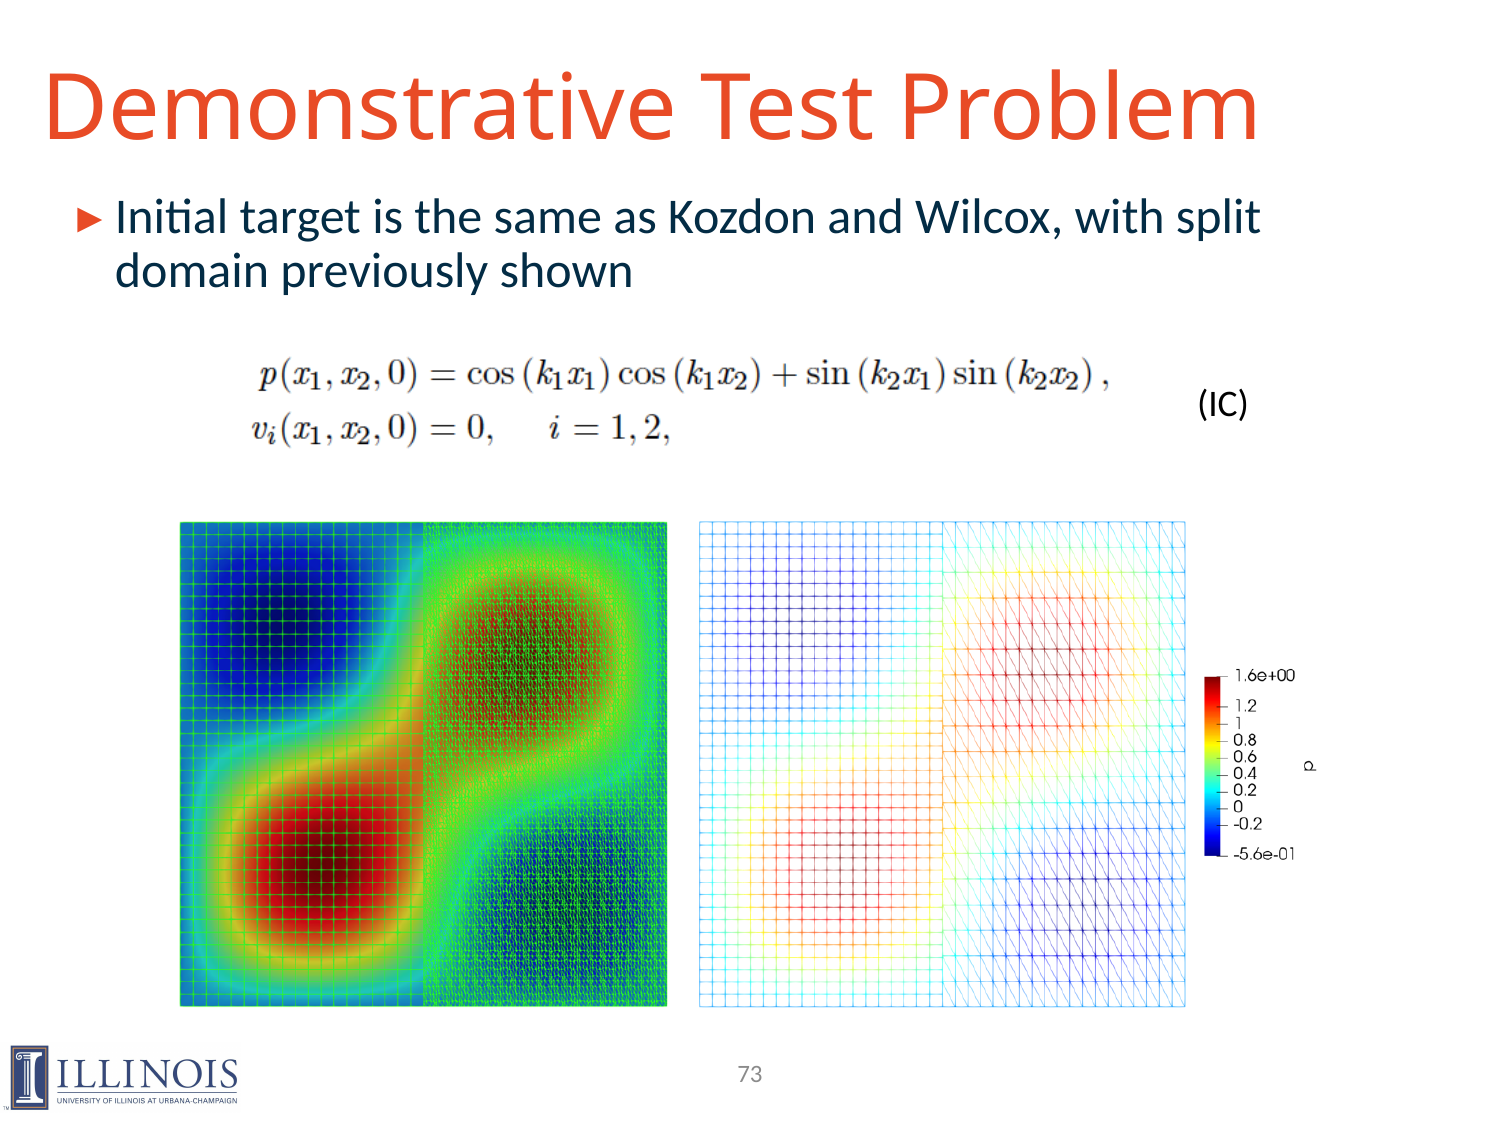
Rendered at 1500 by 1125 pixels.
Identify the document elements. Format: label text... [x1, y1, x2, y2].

slide_number 73 [718, 1042, 782, 1103]
picture [0, 1042, 241, 1113]
text_box (IC) [1182, 371, 1268, 432]
picture [160, 506, 1340, 1029]
title Demonstrative Test Problem [26, 36, 1438, 183]
text_box Initial target is the same as Kozdon and Wilcox, with split domain previously shown [62, 182, 1407, 1016]
picture [240, 346, 1130, 458]
